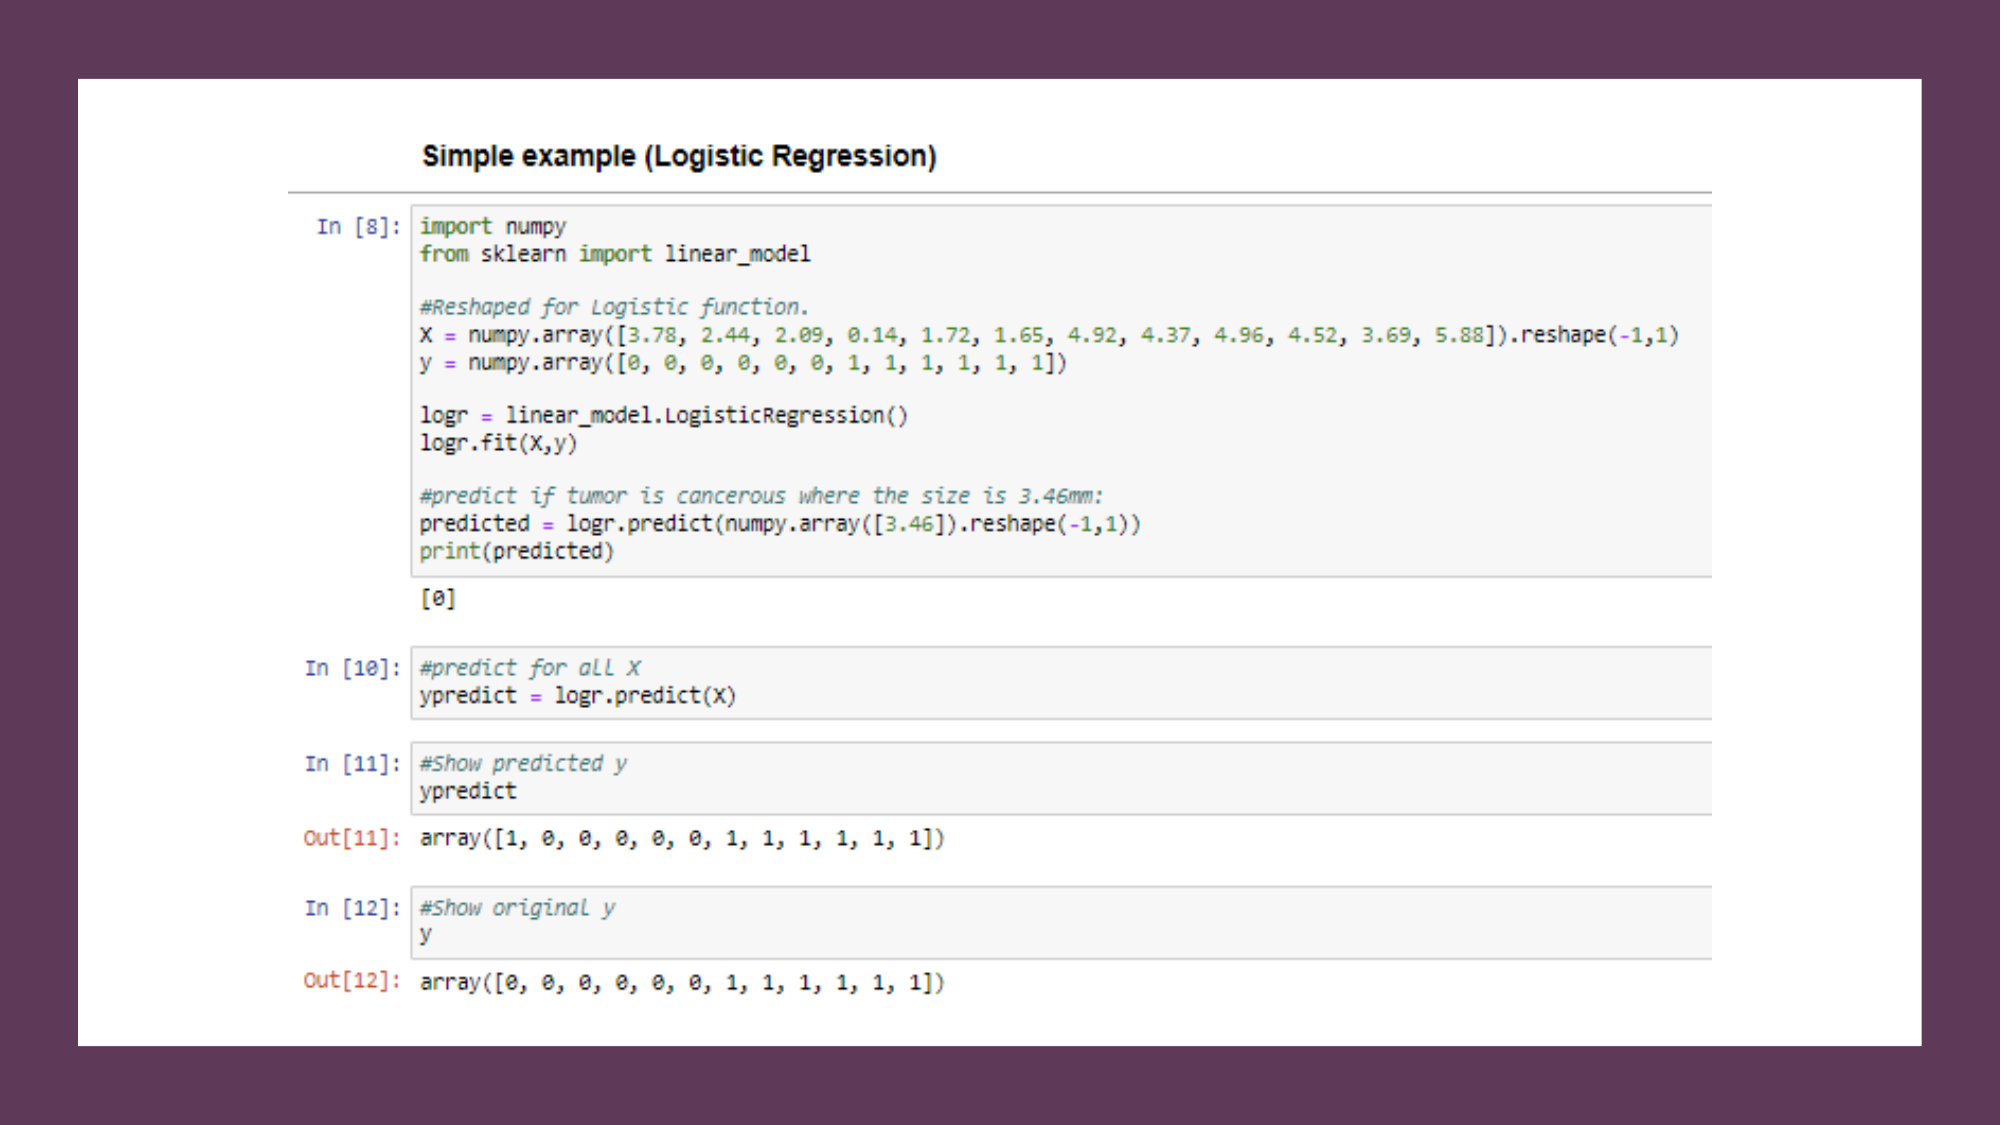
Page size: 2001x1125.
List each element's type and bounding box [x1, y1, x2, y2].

picture [288, 105, 1712, 1020]
text_box [77, 78, 1923, 1047]
text_box [0, 0, 2000, 1125]
